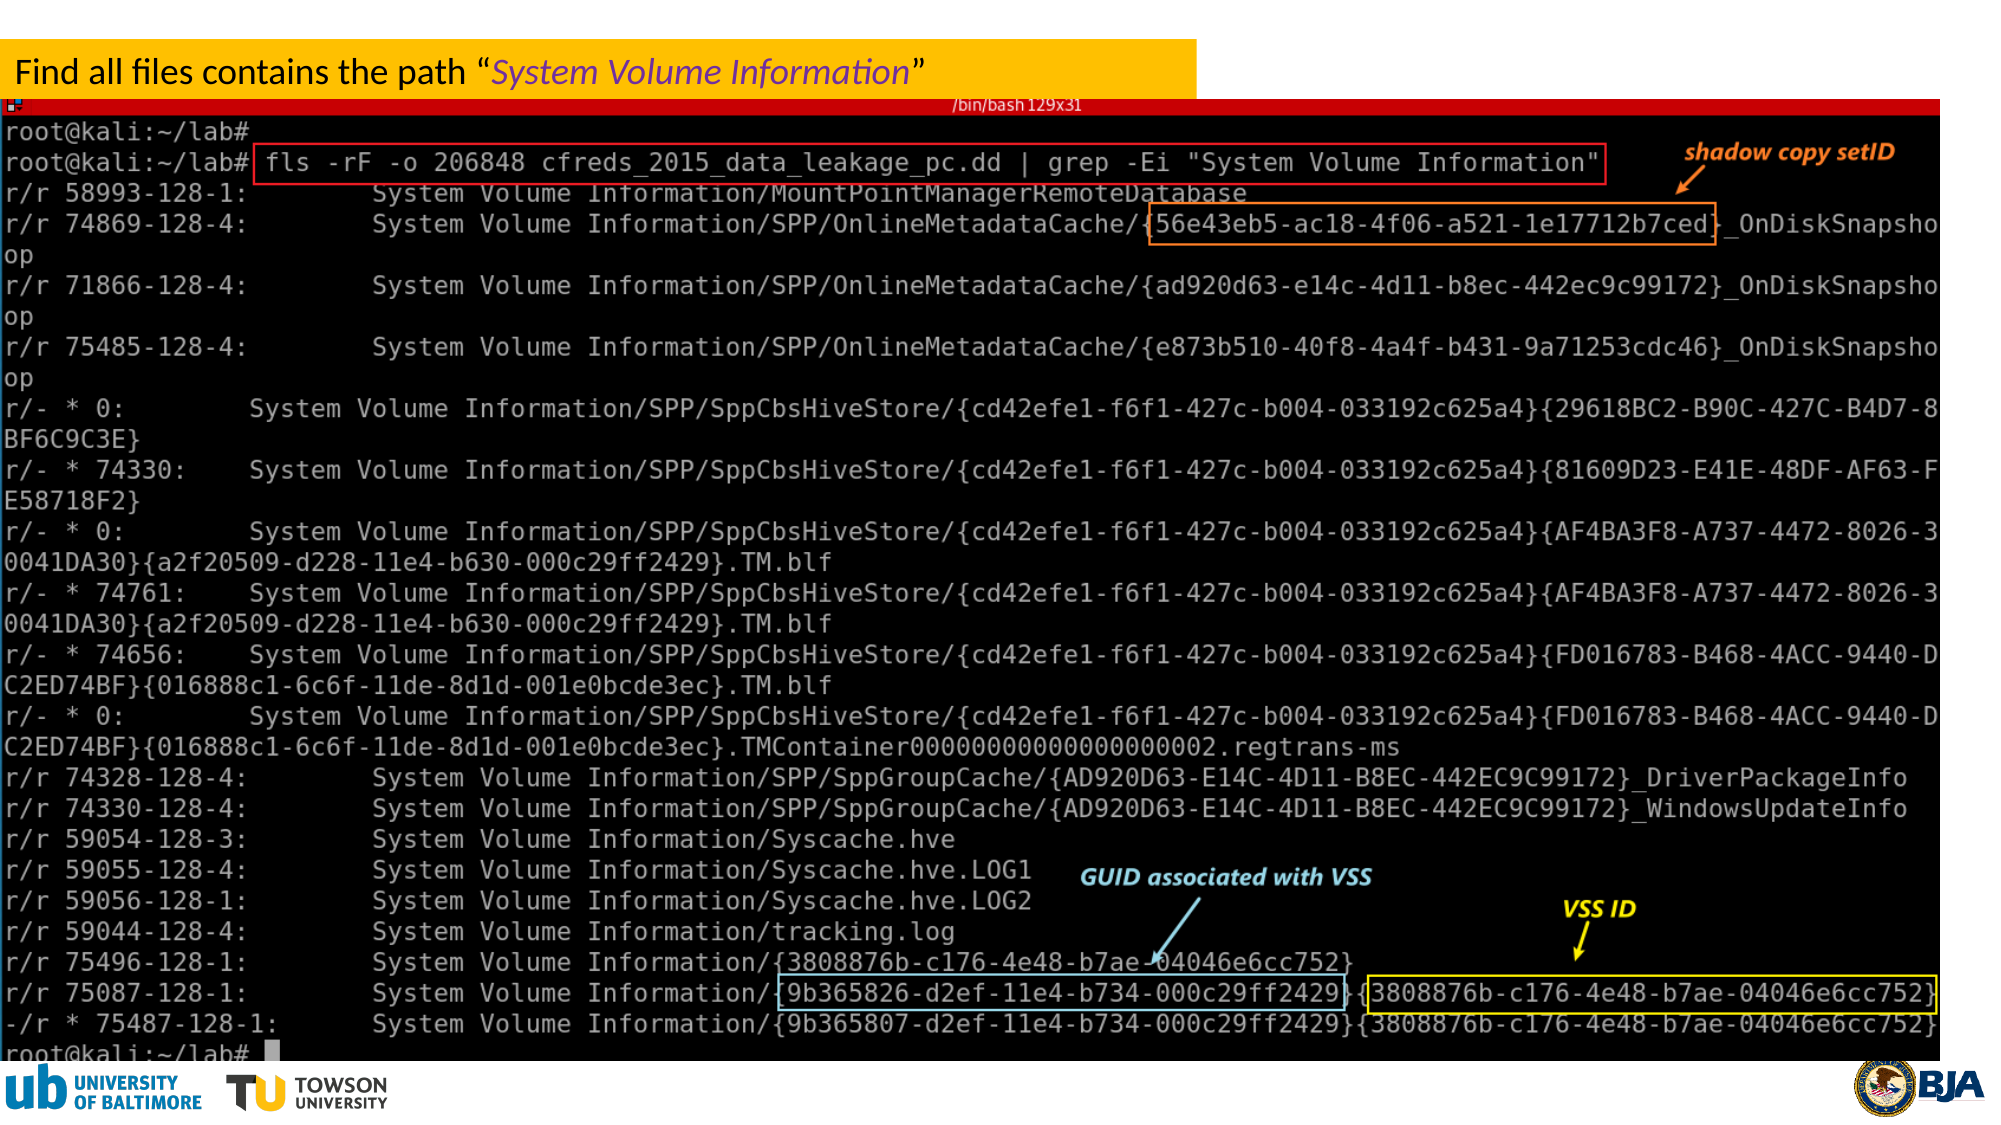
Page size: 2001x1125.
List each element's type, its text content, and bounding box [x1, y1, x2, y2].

text_box Find all files contains the path “System Volume Information” [0, 39, 1197, 99]
picture [0, 99, 1986, 1125]
